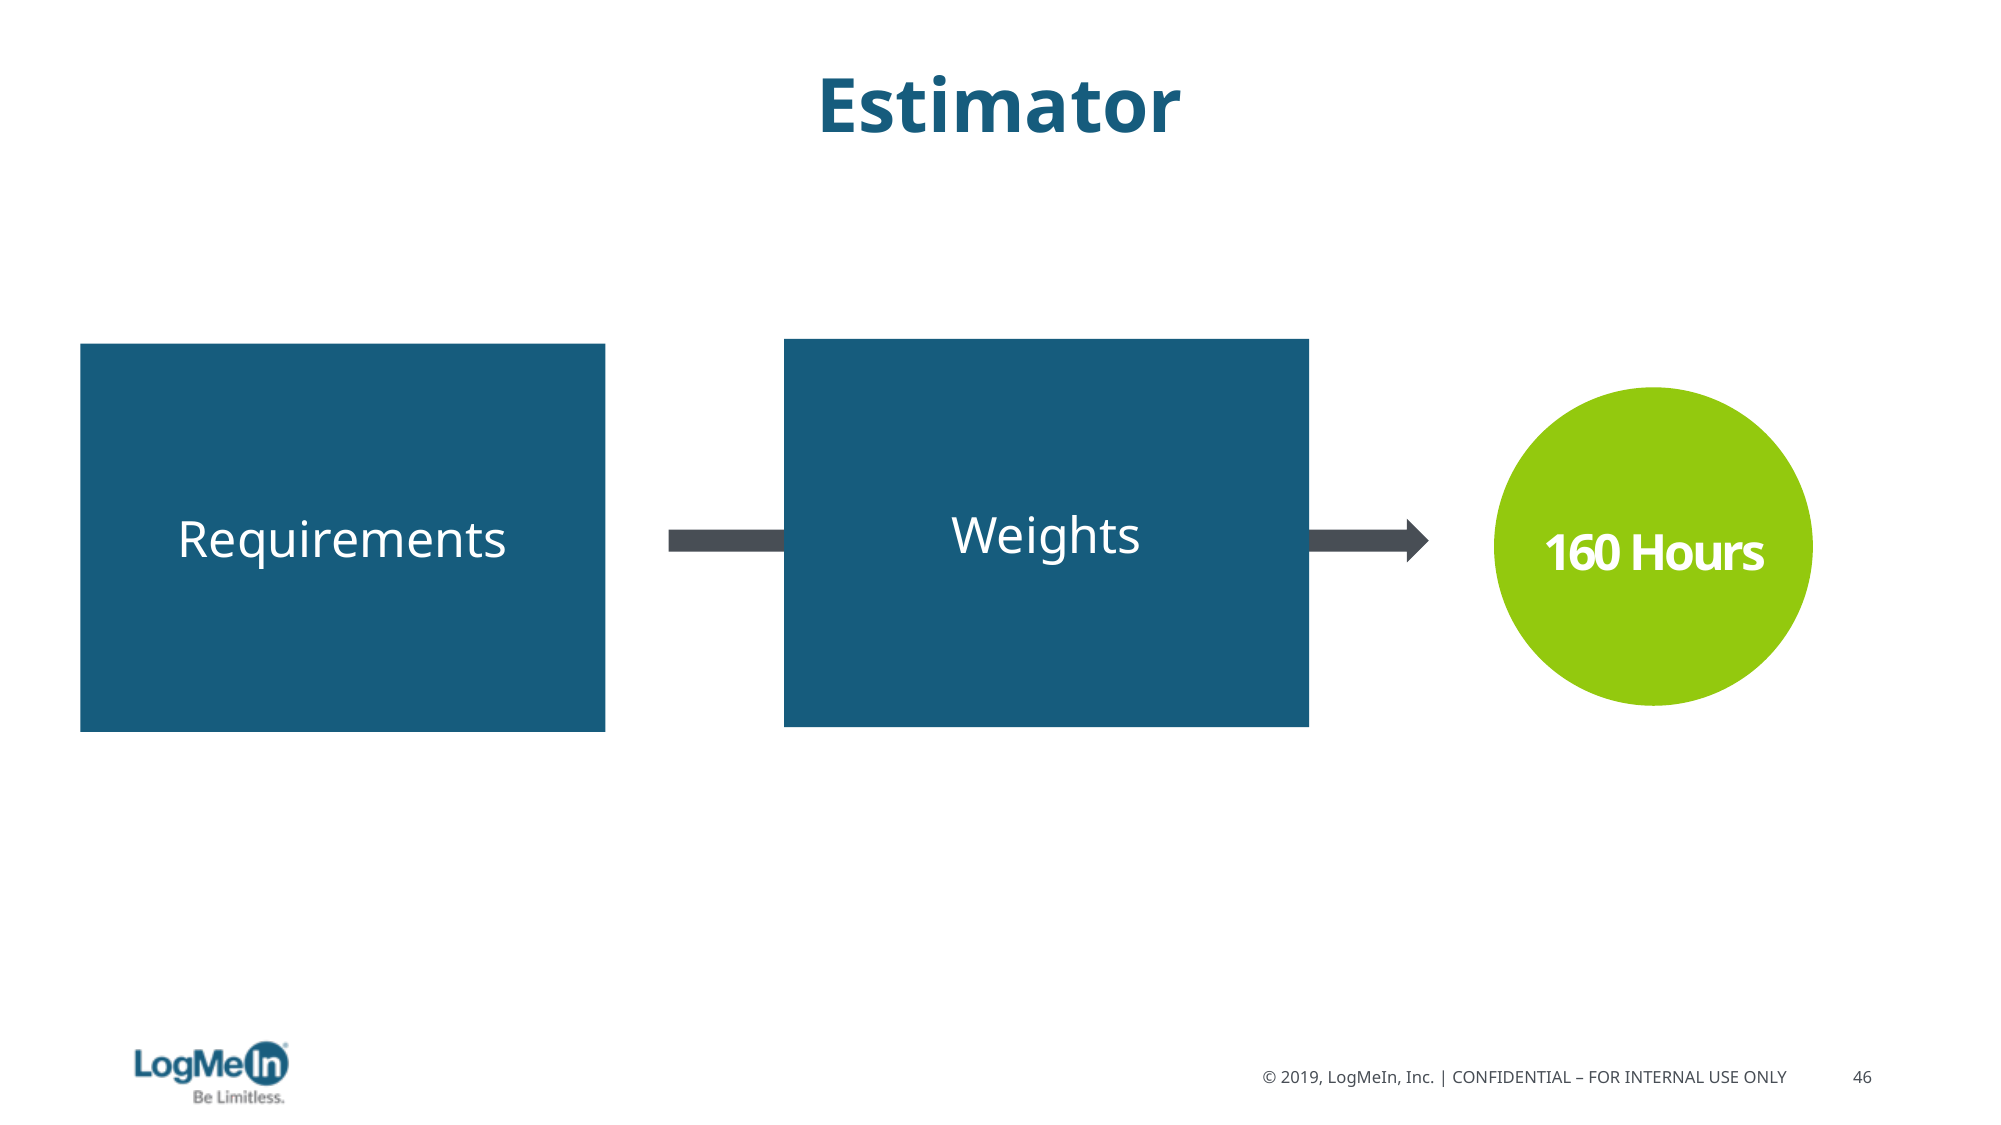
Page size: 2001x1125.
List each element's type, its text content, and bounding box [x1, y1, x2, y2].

picture [125, 1037, 300, 1108]
text_box Weights [783, 338, 1310, 728]
text_box [668, 529, 783, 552]
text_box Requirements [79, 343, 606, 733]
text_box [1310, 518, 1429, 563]
text_box 160 Hours [1494, 387, 1813, 706]
title Estimator [137, 59, 1863, 254]
